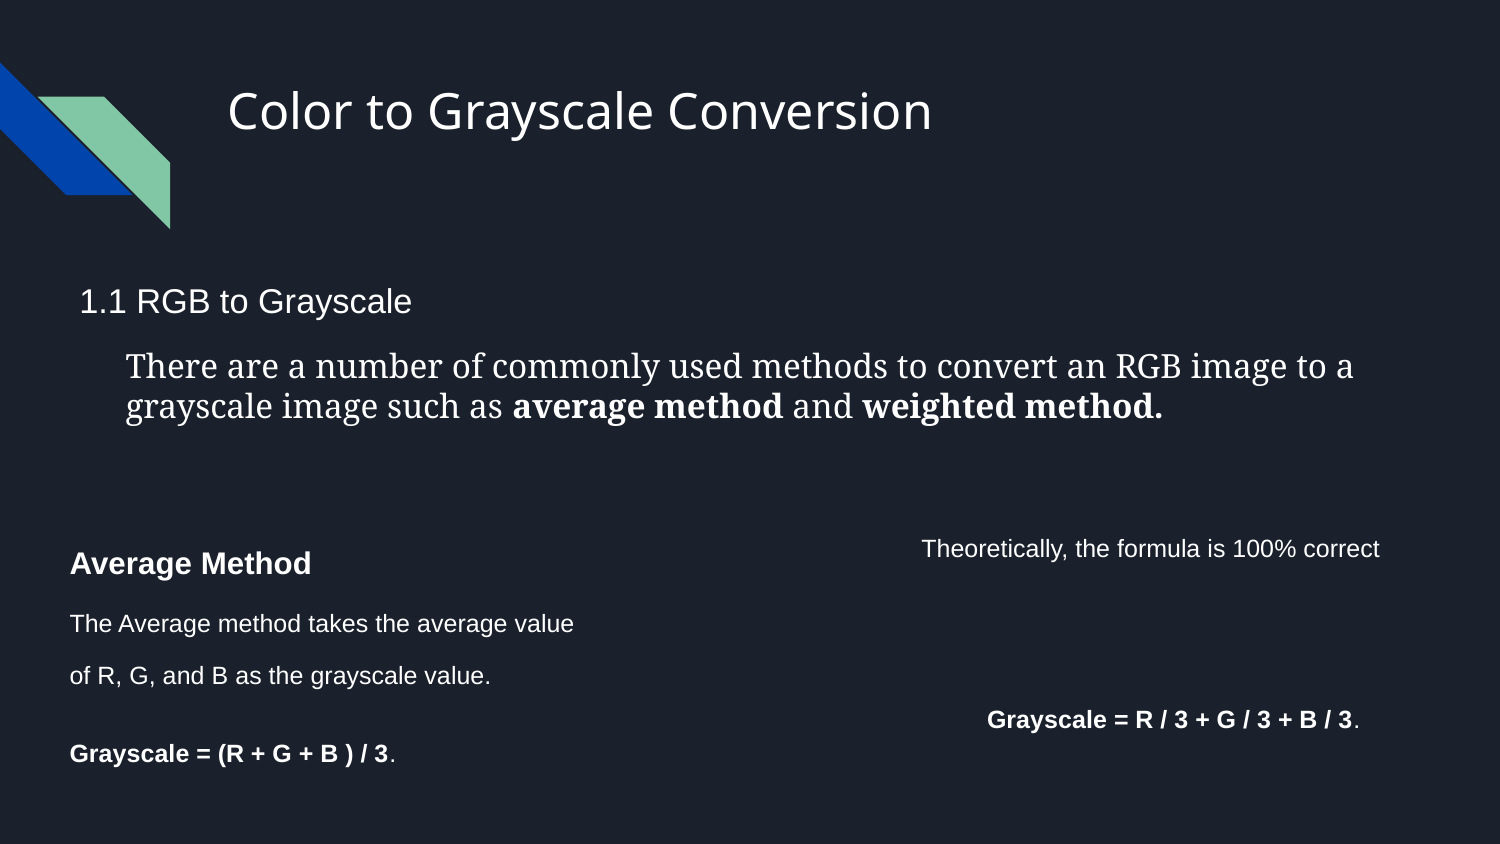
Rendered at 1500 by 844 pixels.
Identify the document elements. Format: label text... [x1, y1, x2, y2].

text_box Average Method The Average method takes the average value of R, G, and B as the grayscale value. Grayscale = (R + G + B ) / 3. [54, 517, 606, 783]
text_box Theoretically, the formula is 100% correct [906, 517, 1399, 578]
text_box 1.1 RGB to Grayscale [64, 257, 596, 350]
text_box Grayscale = R / 3 + G / 3 + B / 3. [971, 688, 1465, 749]
text_box There are a number of commonly used methods to convert an RGB image to a grayscale image such as average method and weighted method. [110, 330, 1392, 441]
title Color to Grayscale Conversion [212, 64, 1368, 215]
